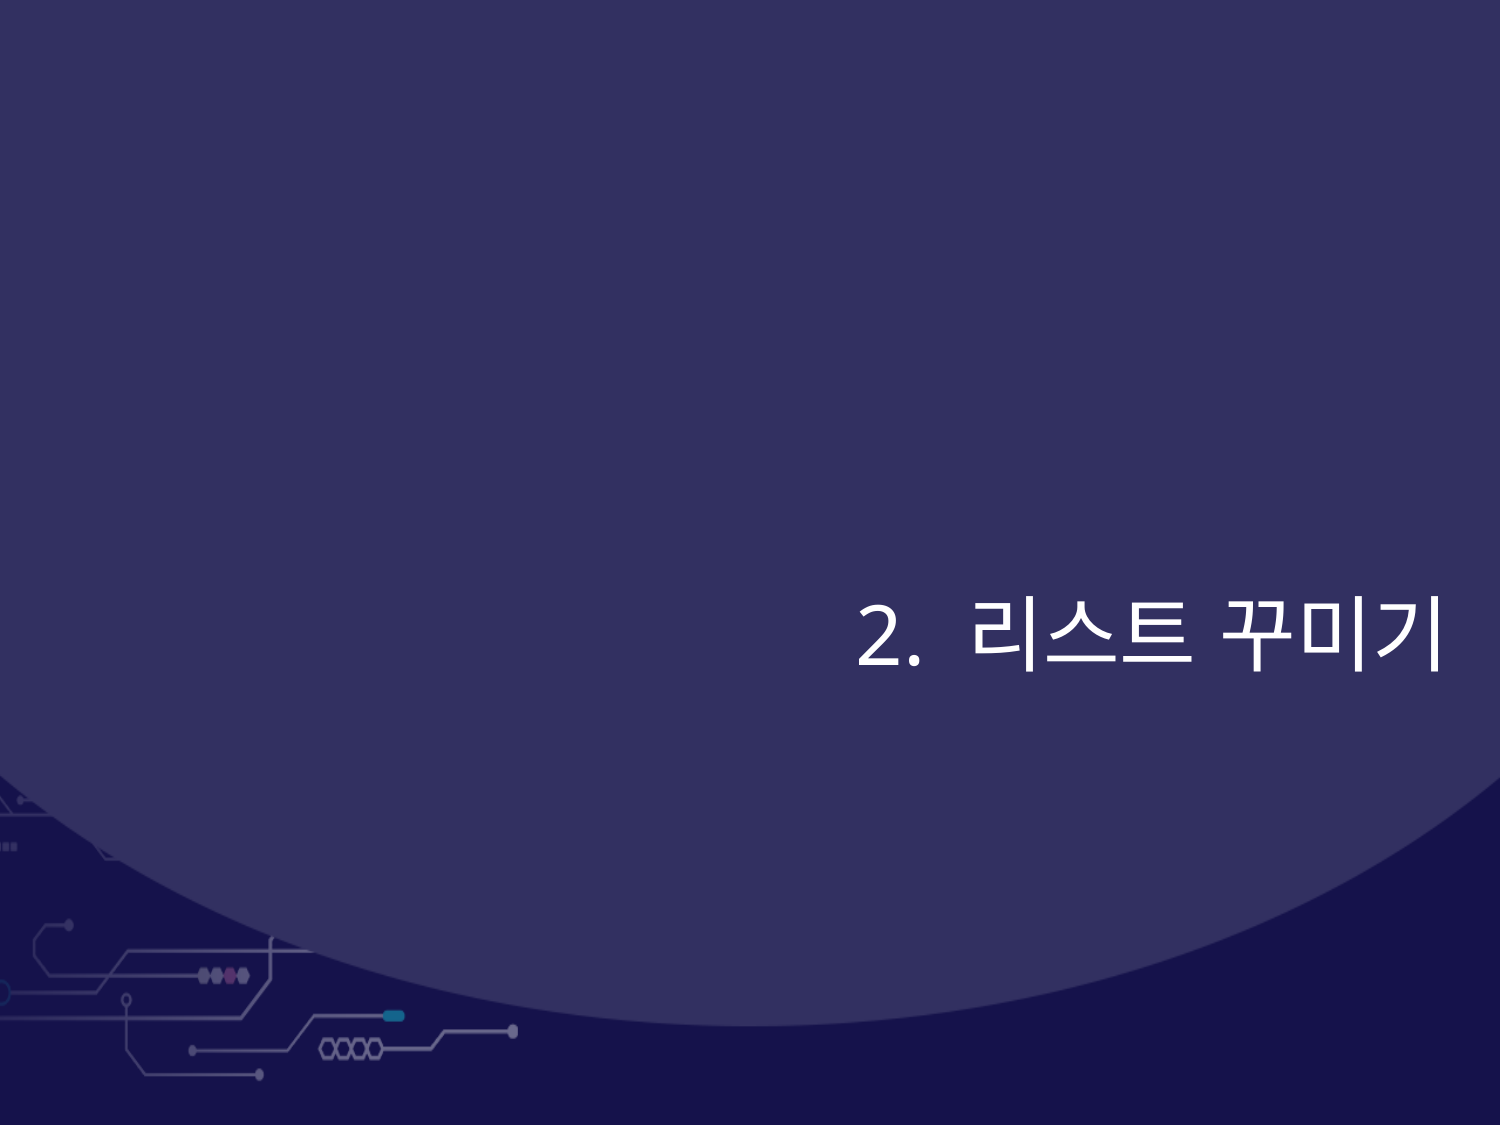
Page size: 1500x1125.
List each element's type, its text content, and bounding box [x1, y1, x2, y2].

text_box 2. 리스트 꾸미기 [840, 574, 1465, 689]
picture [0, 0, 1500, 1125]
